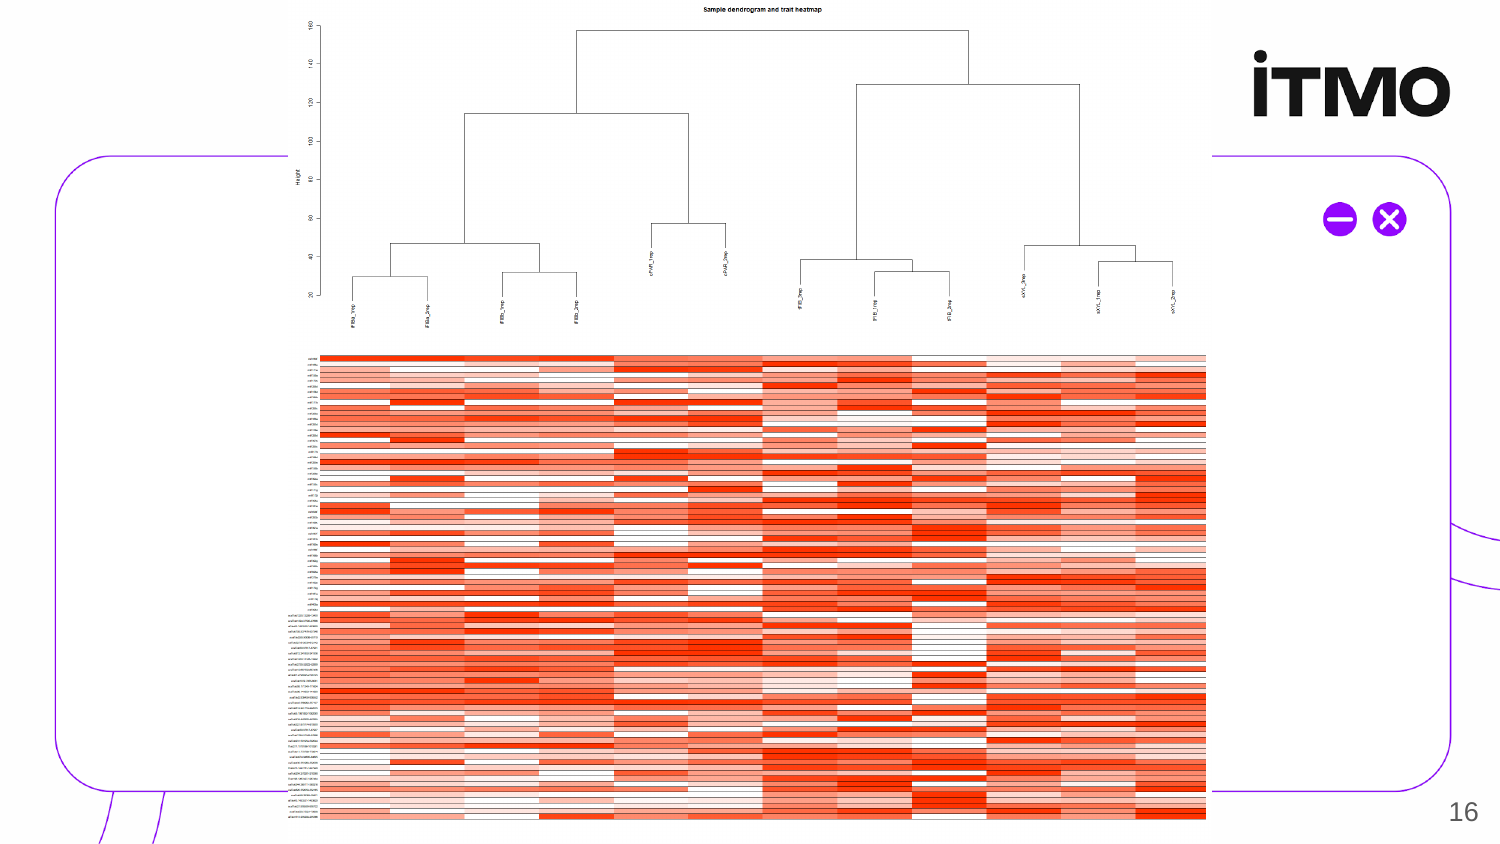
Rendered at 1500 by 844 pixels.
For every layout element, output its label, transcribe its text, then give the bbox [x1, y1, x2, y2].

slide_number 16 [1403, 779, 1494, 844]
picture [0, 0, 1500, 844]
